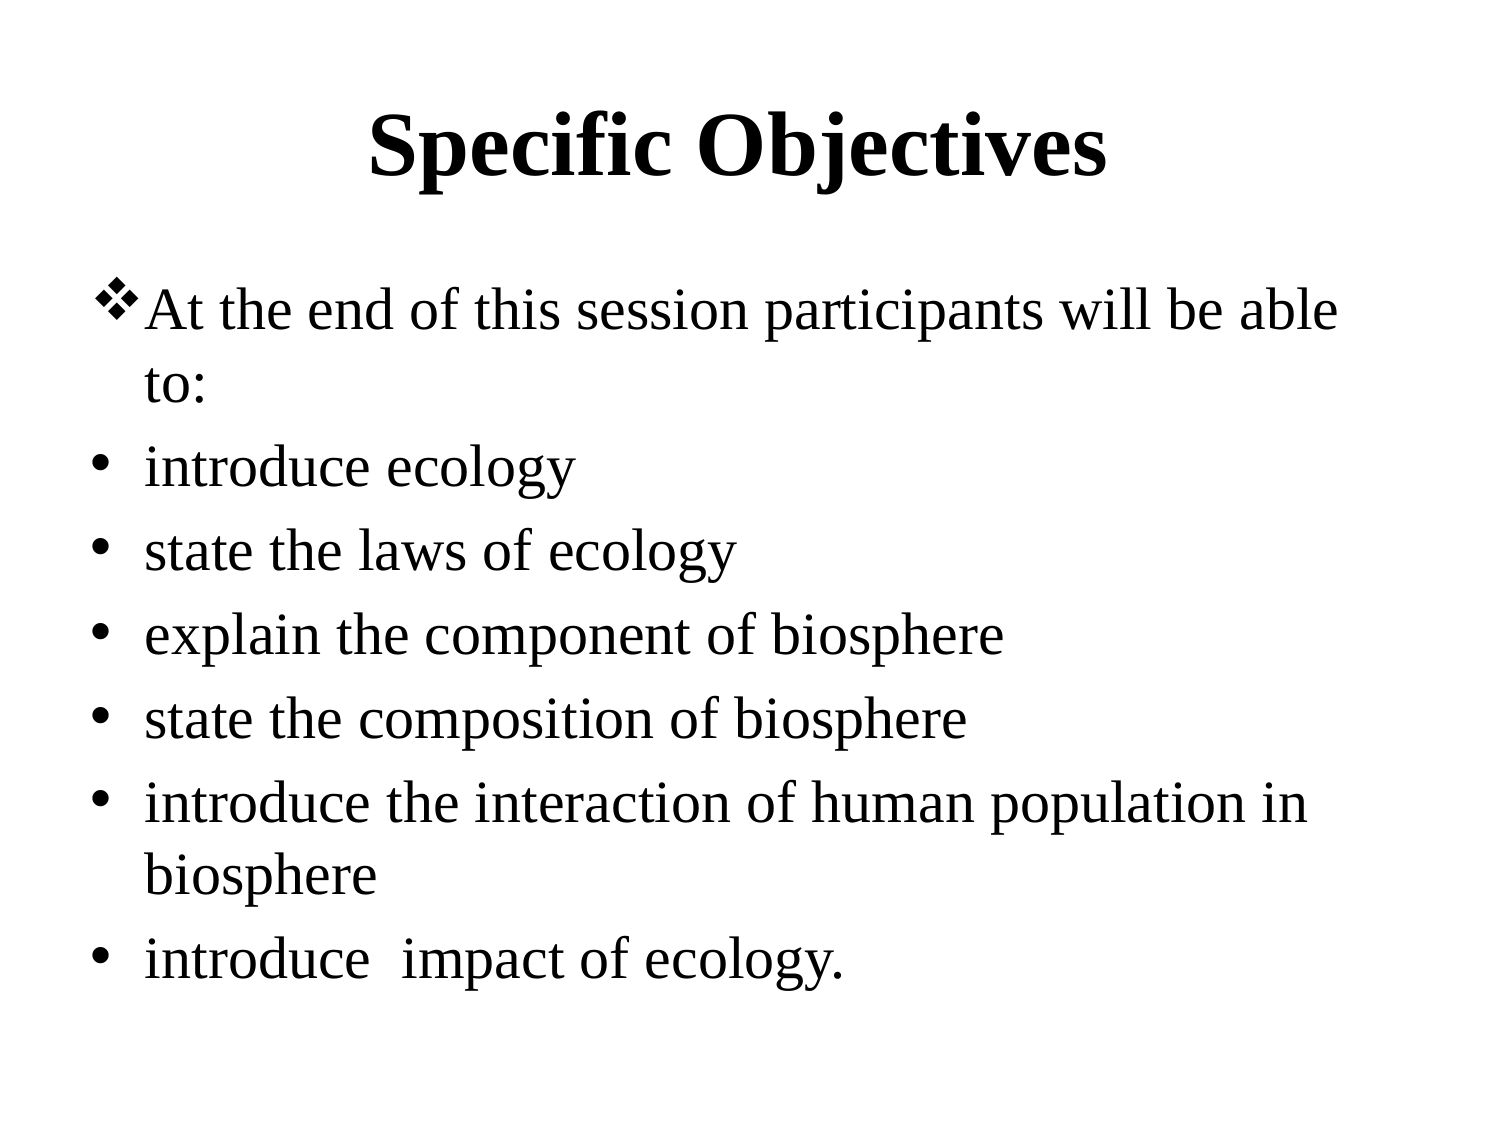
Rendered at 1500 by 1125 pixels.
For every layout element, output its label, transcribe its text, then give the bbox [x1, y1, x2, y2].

list At the end of this session participants will be able to: introduce ecology state the laws of ecology explain the component of biosphere state the composition of biosphere introduce the interaction of human population in biosphere introduce impact of ecology. [75, 262, 1425, 1005]
title Specific Objectives [75, 45, 1425, 233]
